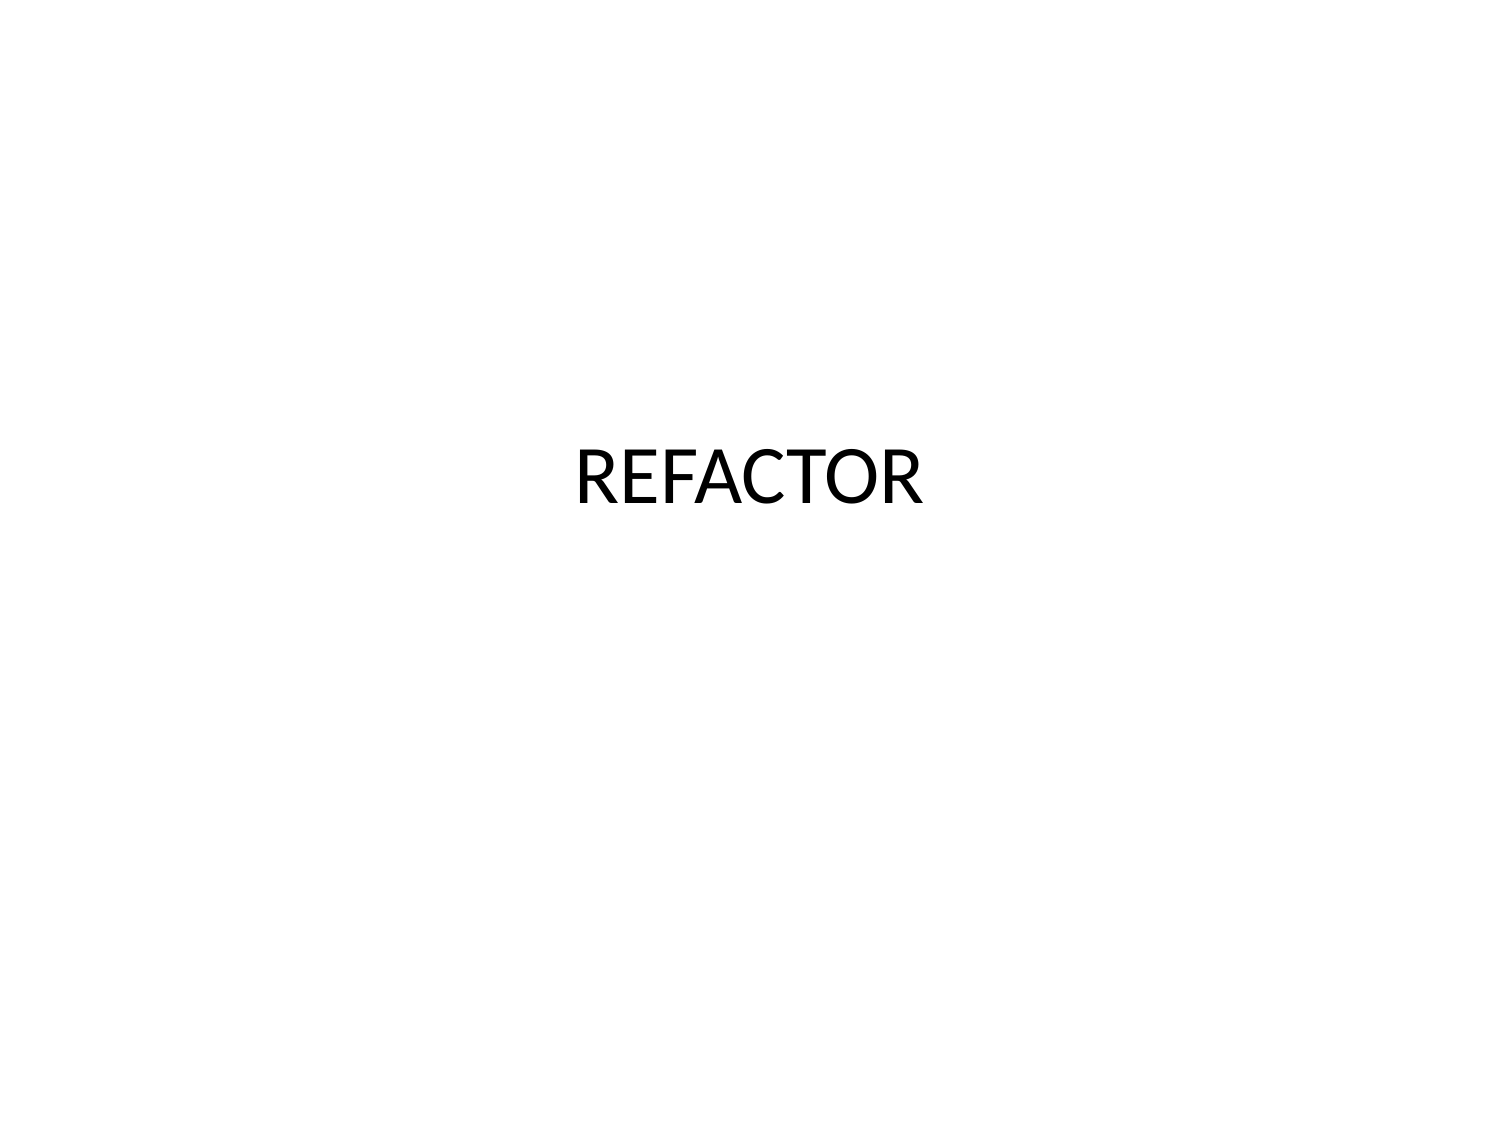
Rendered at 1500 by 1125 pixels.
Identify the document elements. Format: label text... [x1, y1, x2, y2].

title REFACTOR [0, 349, 1500, 591]
